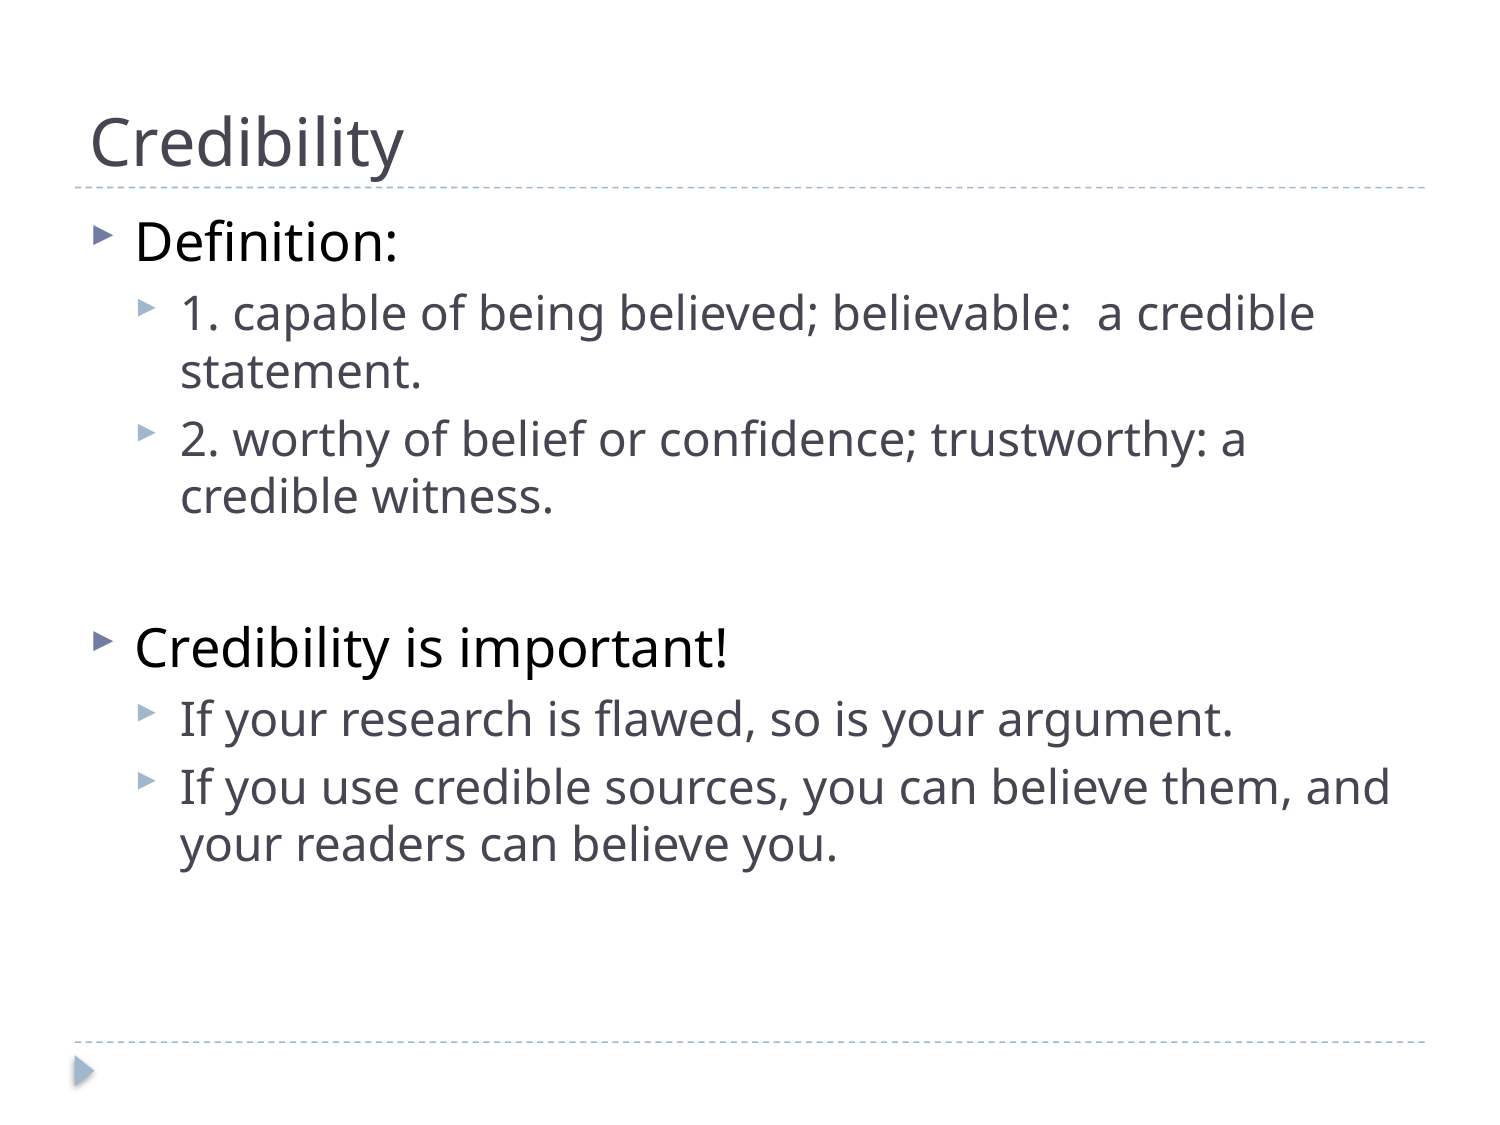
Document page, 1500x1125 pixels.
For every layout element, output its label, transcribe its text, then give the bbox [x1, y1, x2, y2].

list Definition: 1. capable of being believed; believable: a credible statement. 2. worthy of belief or confidence; trustworthy: a credible witness. Credibility is important! If your research is flawed, so is your argument. If you use credible sources, you can believe them, and your readers can believe you. [75, 200, 1425, 1010]
title Credibility [75, 24, 1425, 188]
